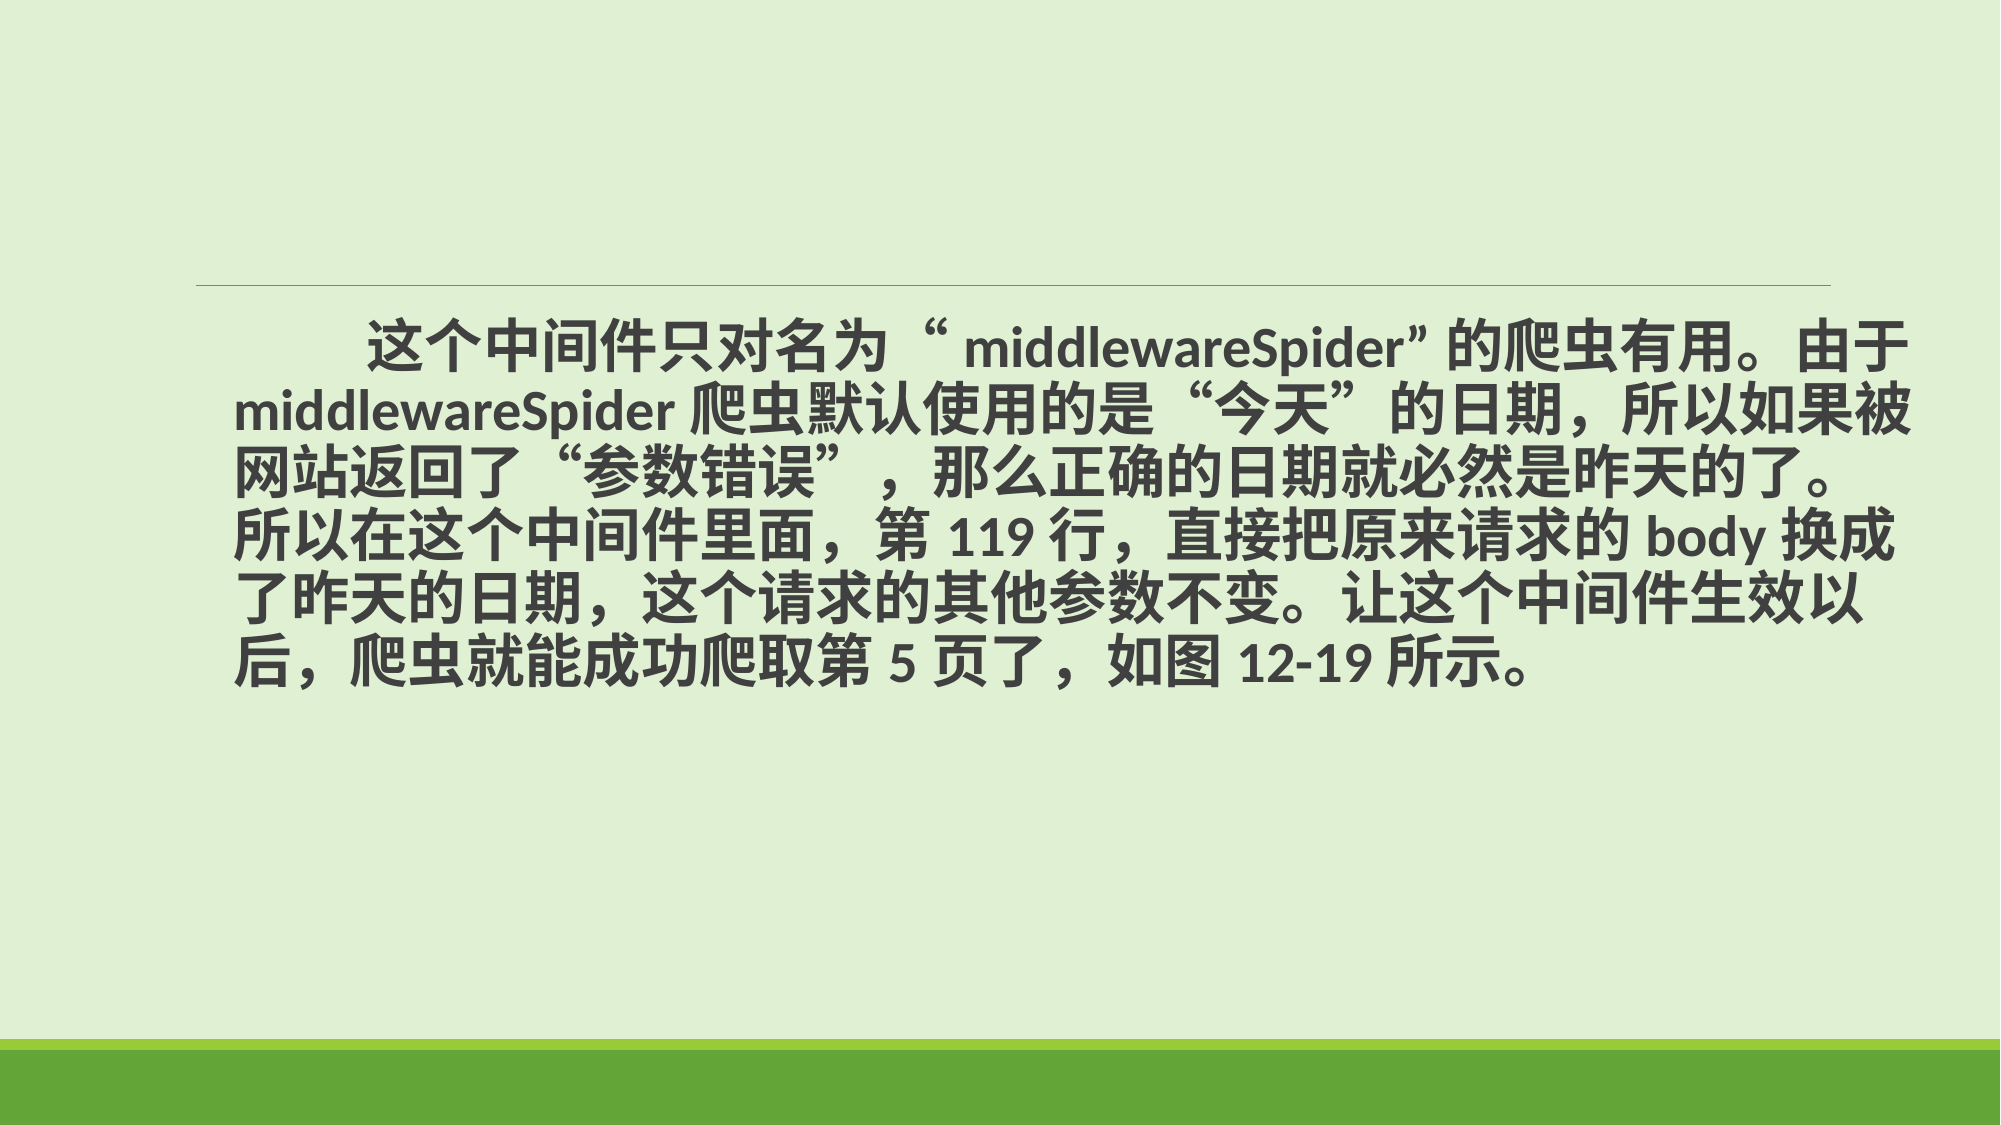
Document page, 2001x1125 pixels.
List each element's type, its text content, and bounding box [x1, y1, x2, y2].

list 这个中间件只对名为“middlewareSpider”的爬虫有用。由于middlewareSpider爬虫默认使用的是“今天”的日期，所以如果被网站返回了“参数错误”，那么正确的日期就必然是昨天的了。所以在这个中间件里面，第119行，直接把原来请求的body换成了昨天的日期，这个请求的其他参数不变。让这个中间件生效以后，爬虫就能成功爬取第5页了，如图12-19所示。 [218, 310, 1919, 971]
